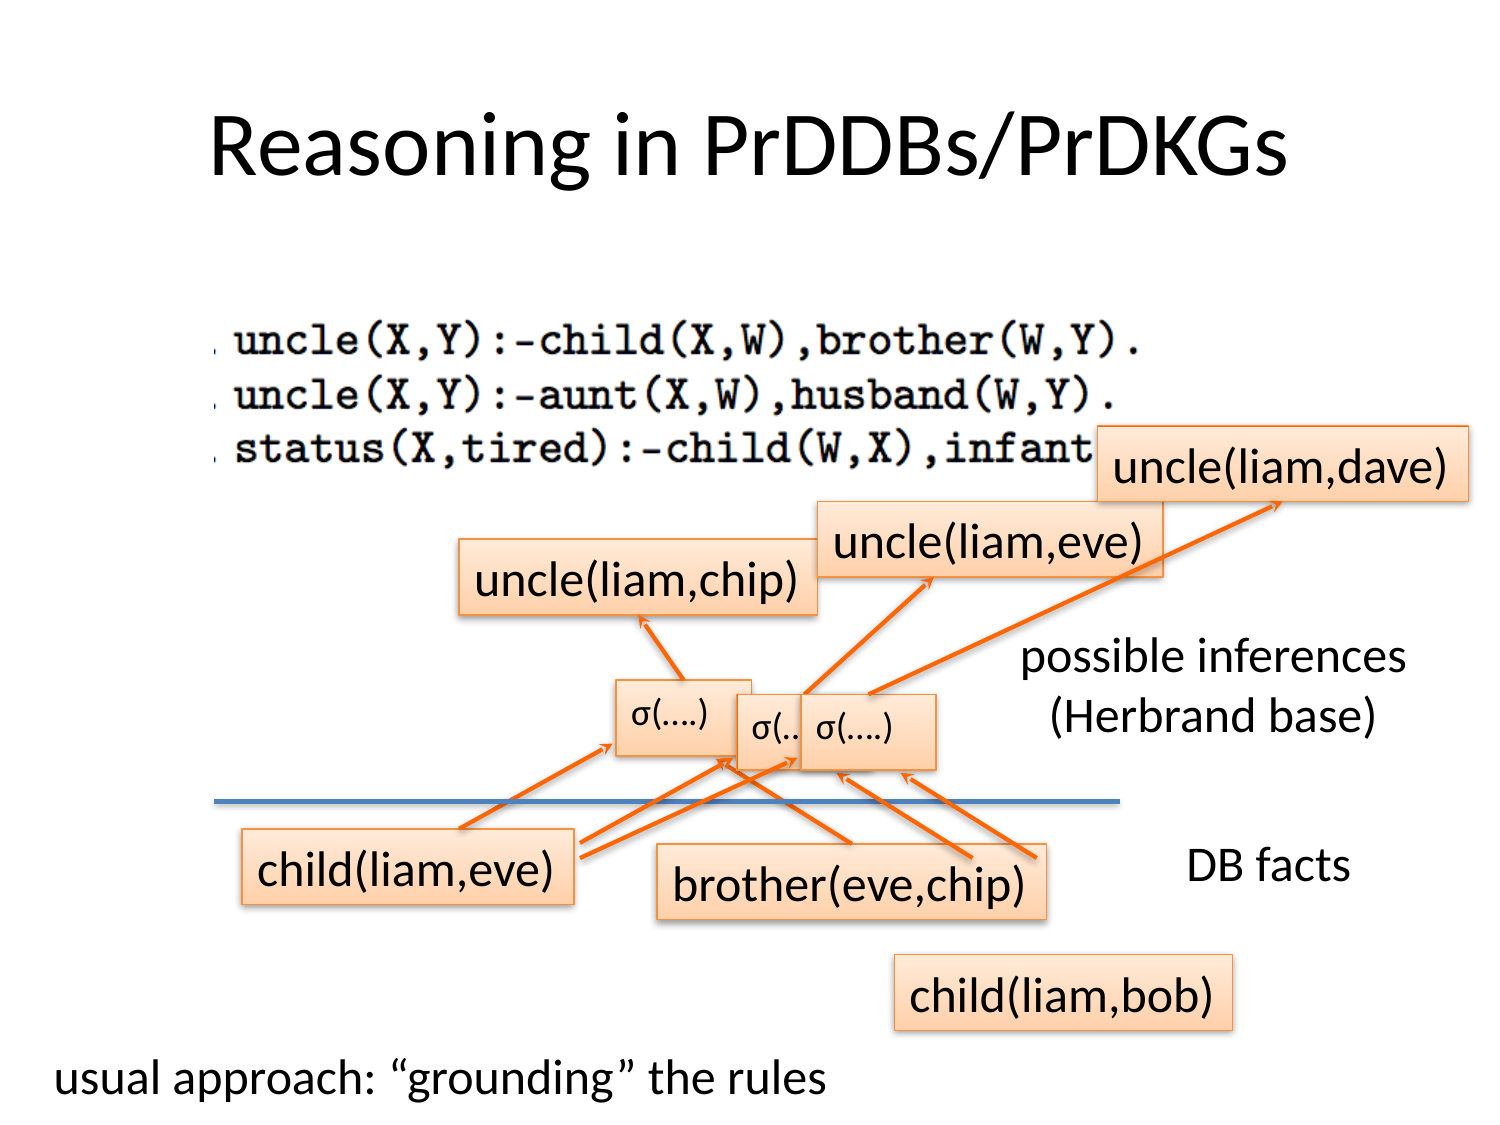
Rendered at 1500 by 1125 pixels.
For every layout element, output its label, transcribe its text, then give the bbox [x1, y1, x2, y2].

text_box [458, 810, 573, 845]
text_box child(liam,bob) [894, 954, 1233, 1031]
text_box possible inferences (Herbrand base) [1288, 614, 1425, 768]
text_box uncle(liam,chip) [459, 574, 574, 613]
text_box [579, 501, 1284, 859]
text_box usual approach: “grounding” the rules [38, 1037, 1047, 1114]
text_box brother(eve,chip) [657, 868, 1047, 920]
text_box child(liam,eve) [242, 828, 574, 905]
text_box [0, 0, 493, 493]
text_box DB facts [1171, 824, 1370, 901]
text_box uncle(liam,dave) [1231, 425, 1469, 502]
picture [213, 273, 1227, 566]
title Reasoning in PrDDBs/PrDKGs [493, 45, 1425, 233]
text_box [458, 614, 573, 800]
